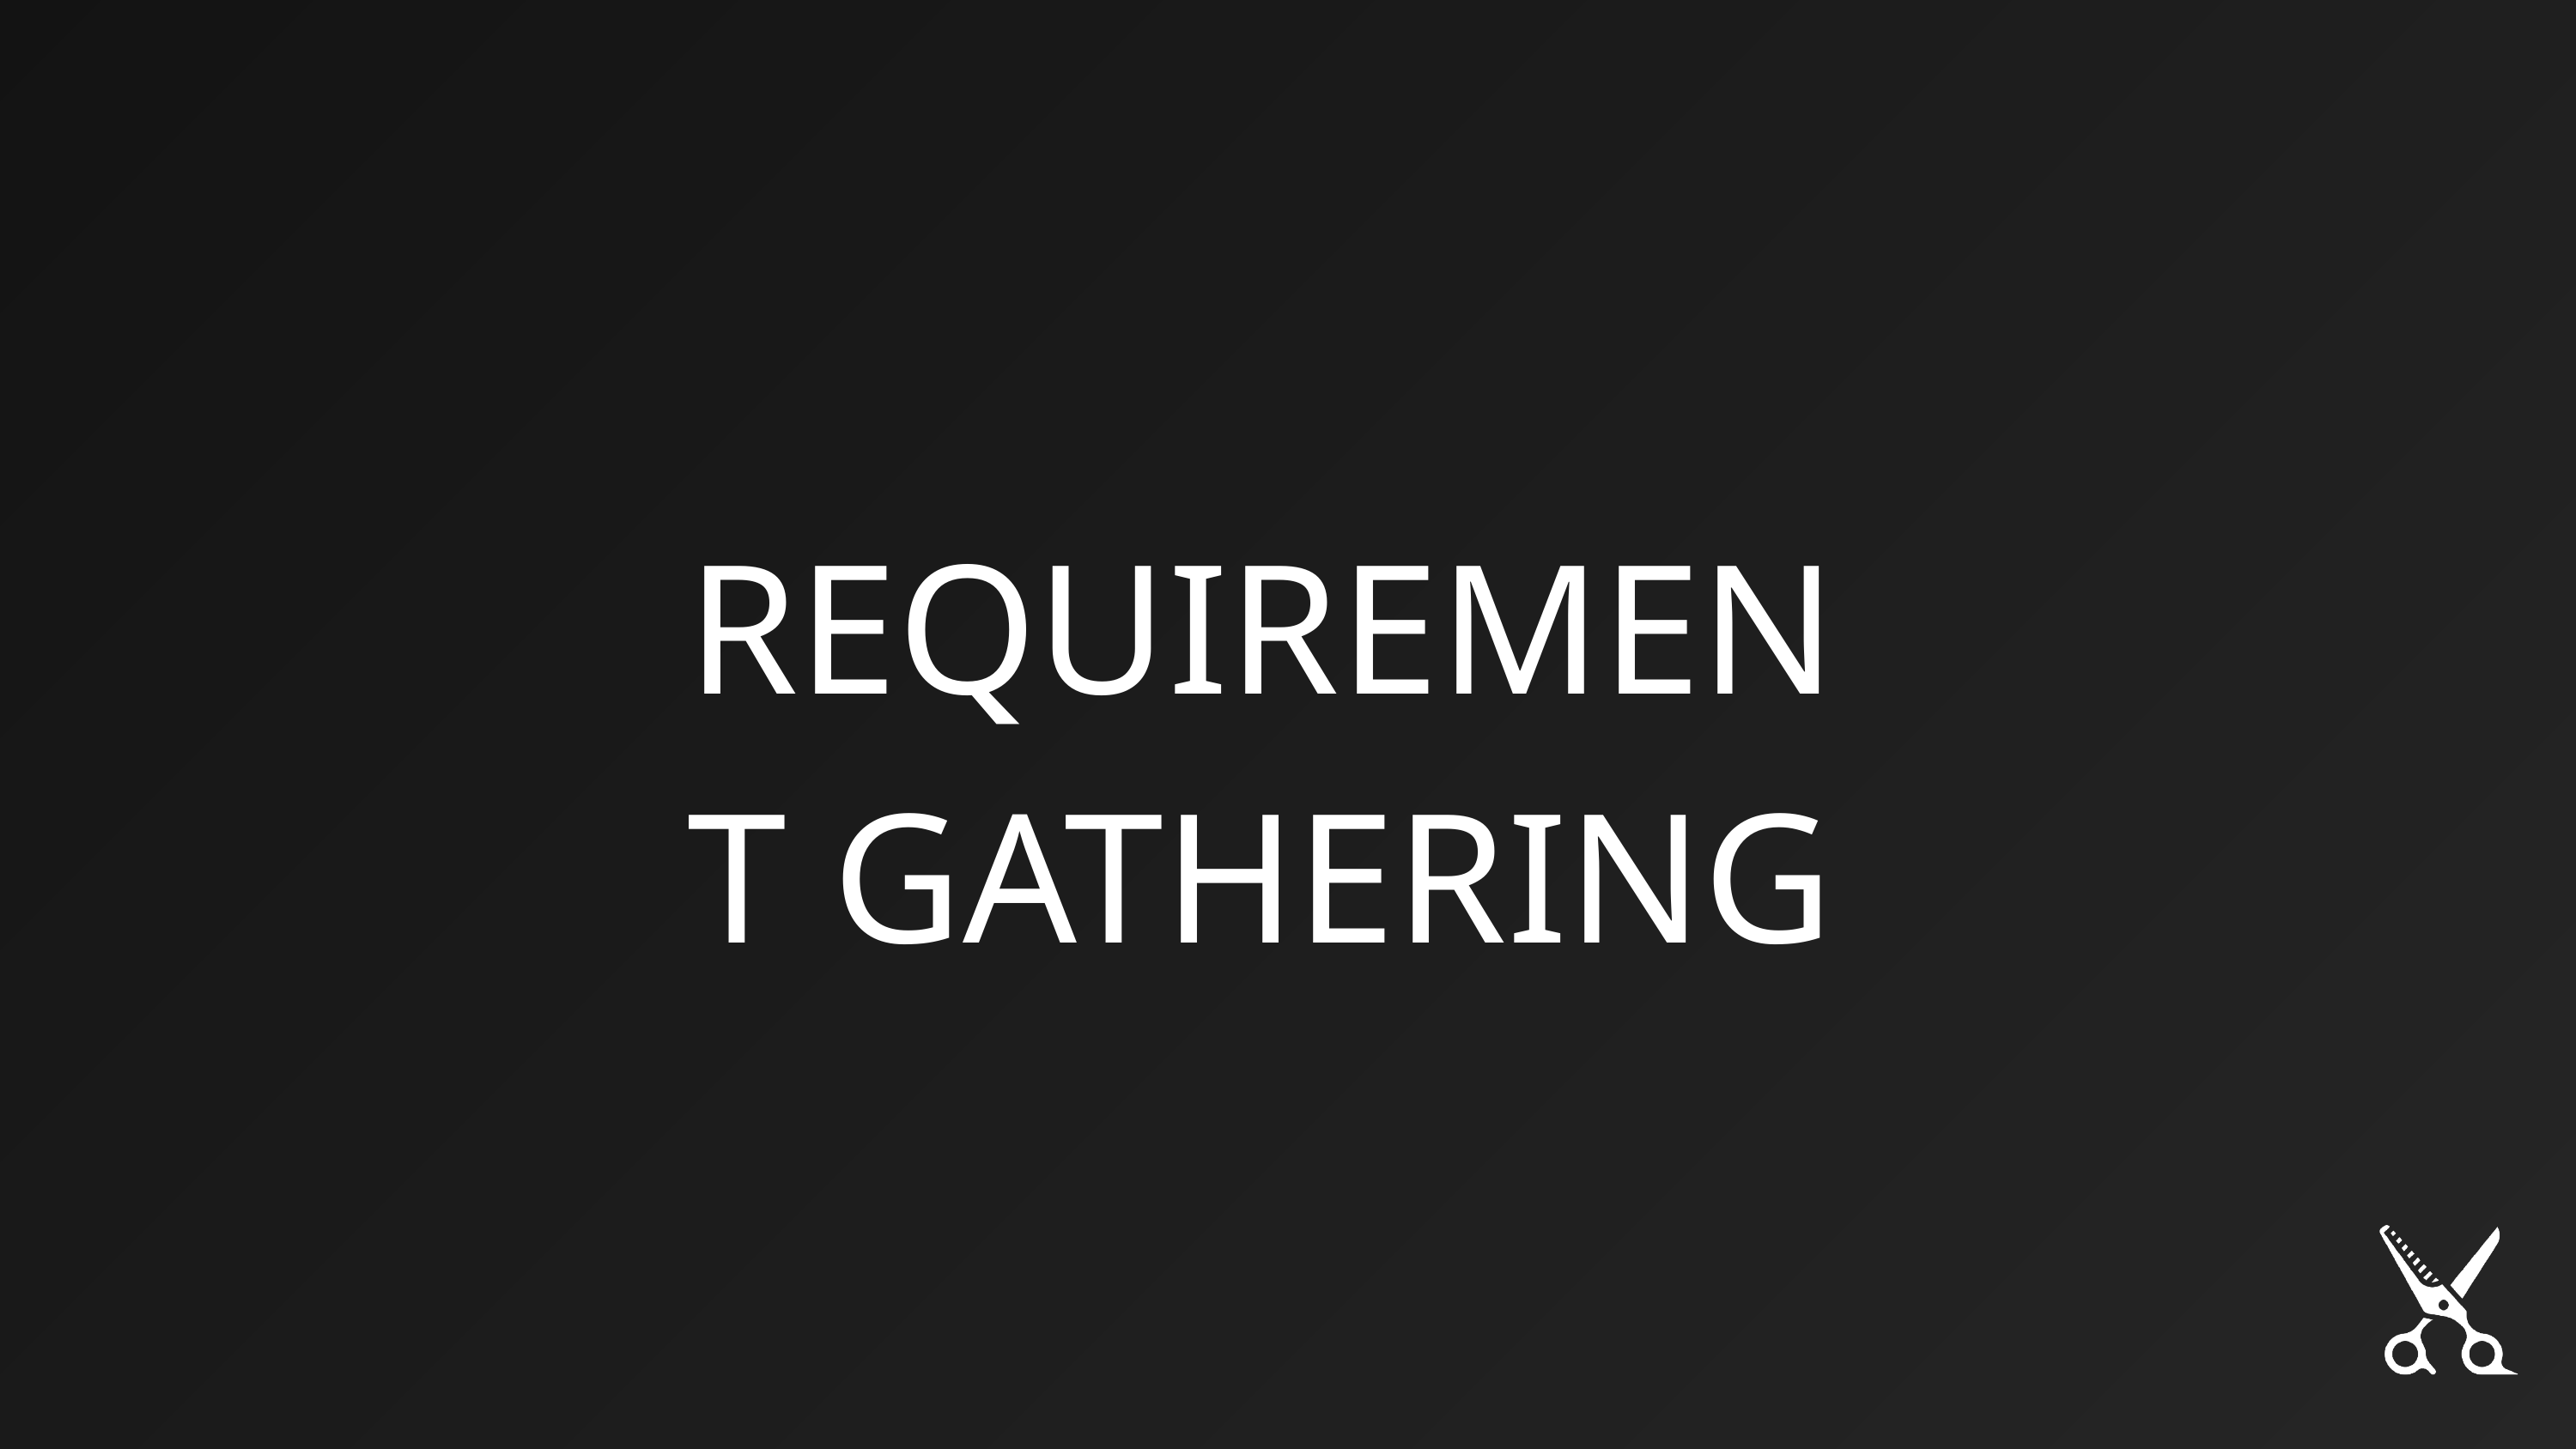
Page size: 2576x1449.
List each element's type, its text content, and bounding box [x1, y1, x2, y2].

picture [2360, 1217, 2525, 1382]
text_box REQUIREMENT GATHERING [687, 480, 1889, 979]
